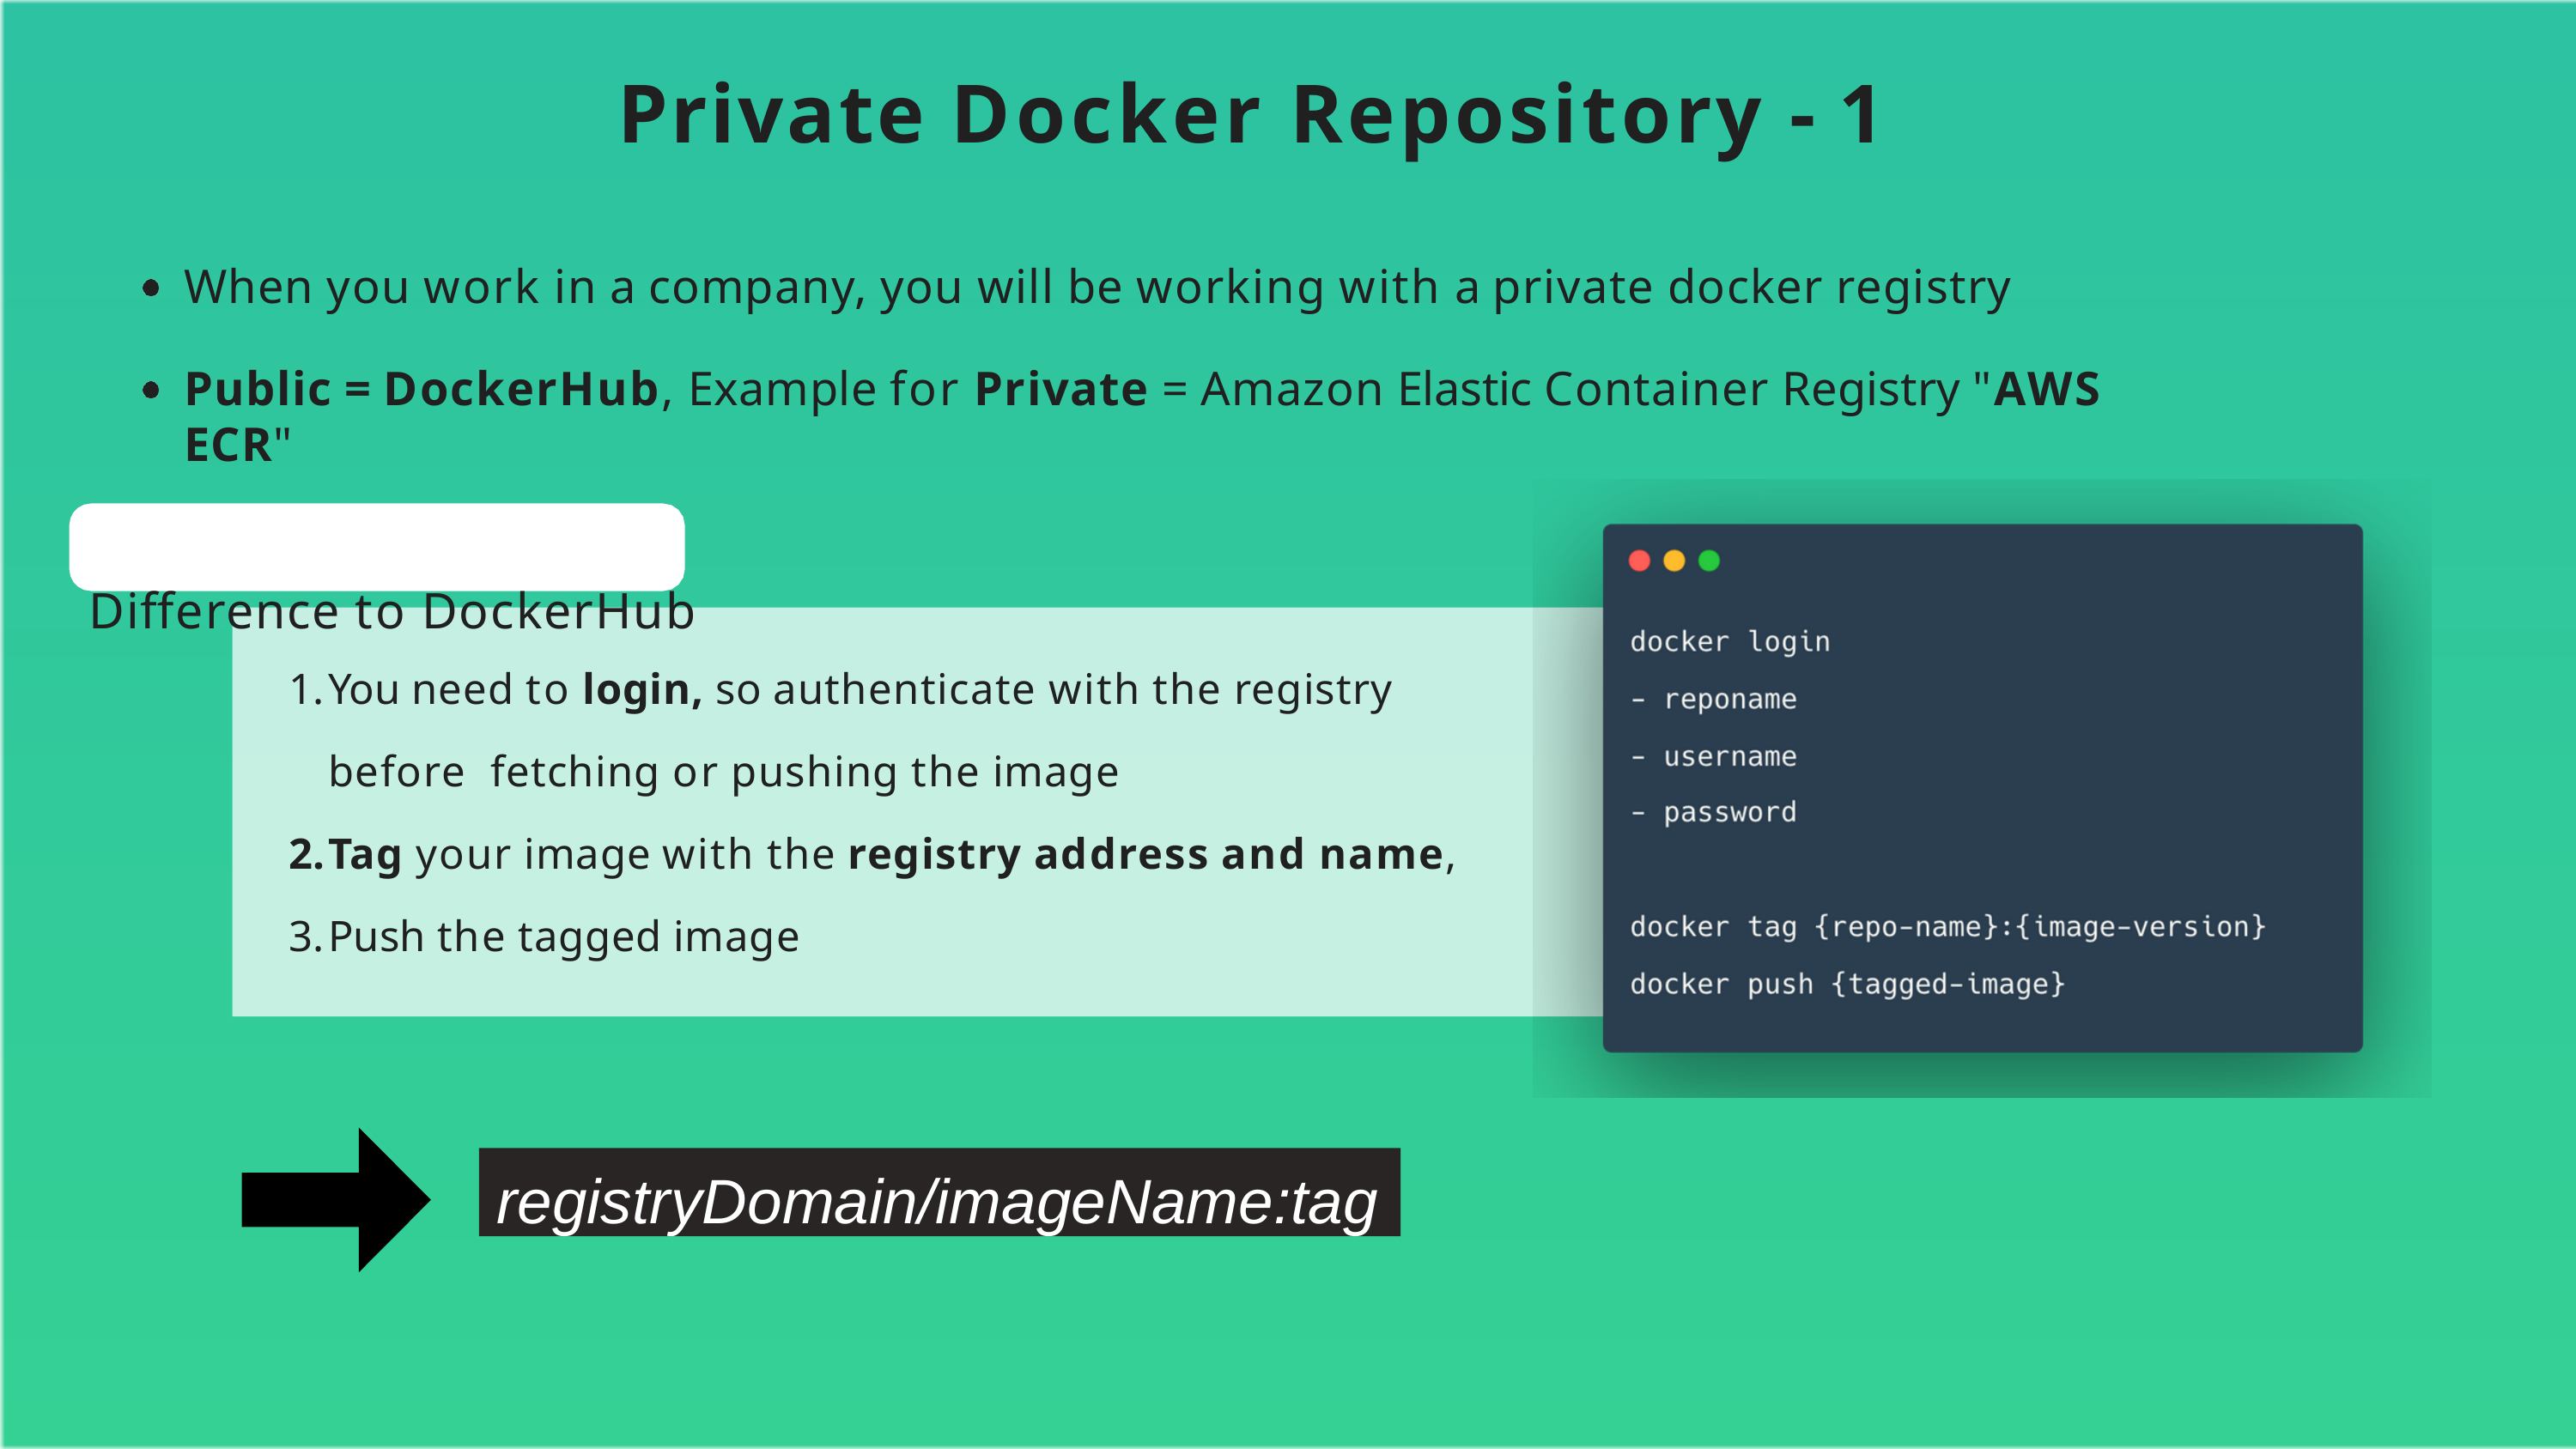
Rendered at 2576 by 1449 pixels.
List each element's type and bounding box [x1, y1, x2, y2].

picture [0, 0, 2576, 1449]
text_box [69, 478, 2433, 1098]
